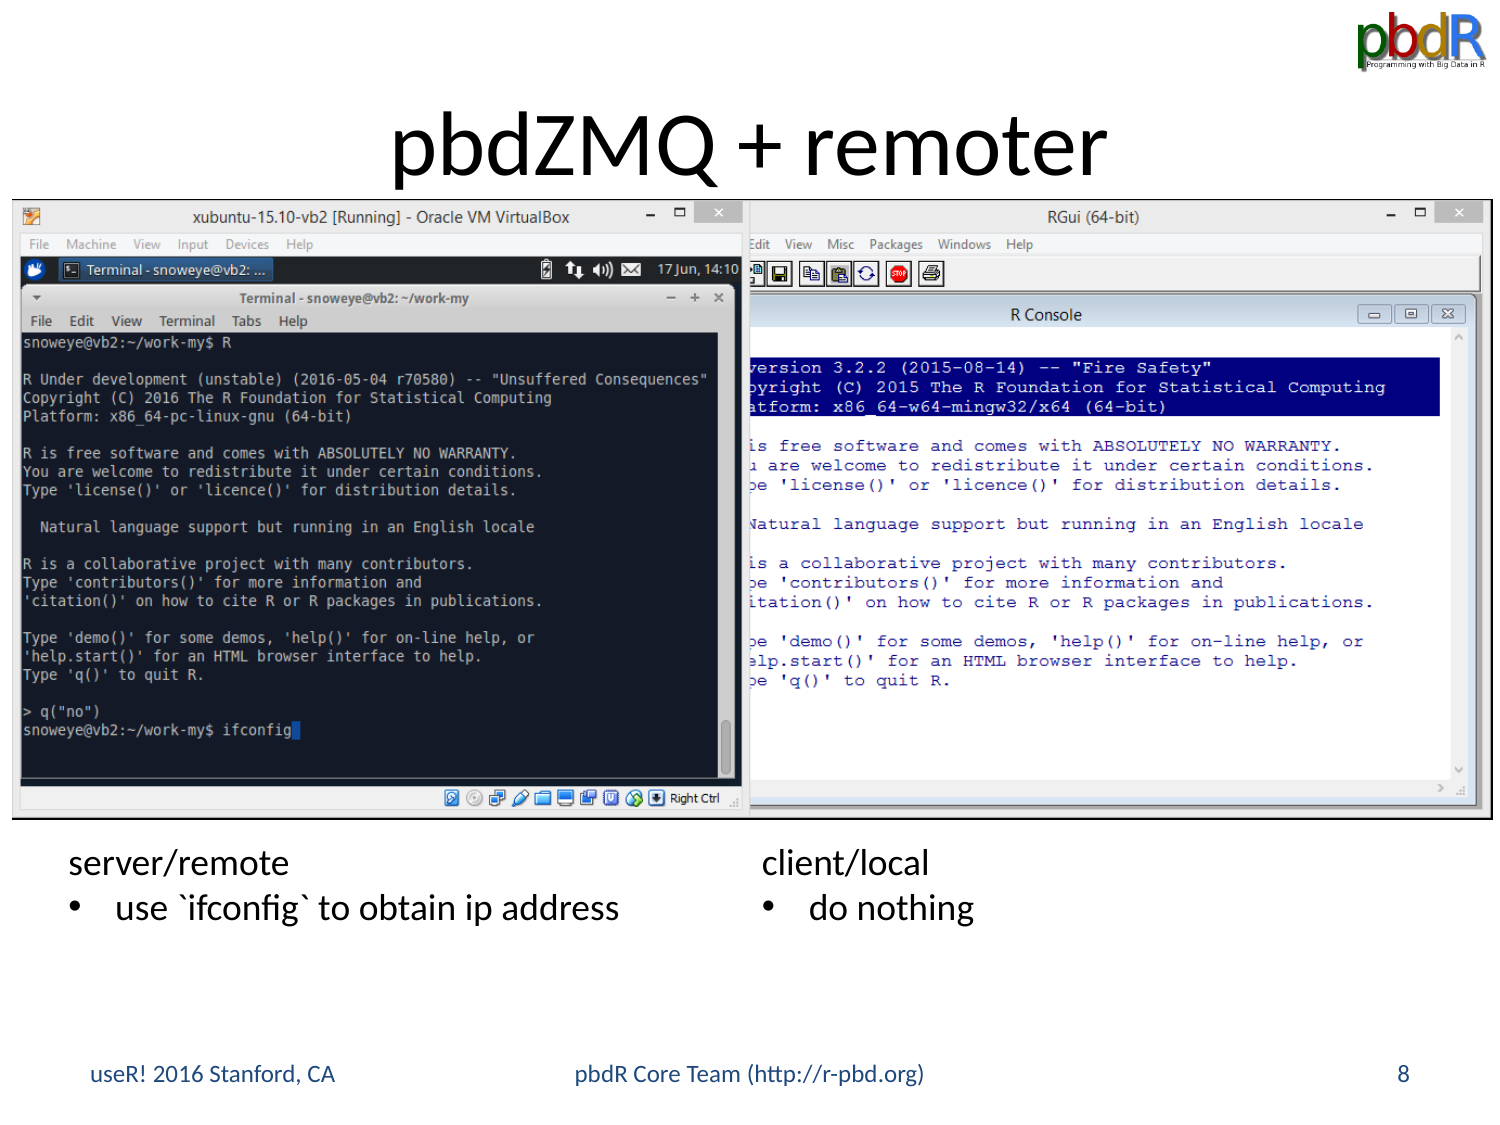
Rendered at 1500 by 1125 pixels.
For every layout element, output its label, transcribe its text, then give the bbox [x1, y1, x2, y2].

text_box server/remote use `ifconfig` to obtain ip address [53, 830, 636, 936]
slide_number useR! 2016 Stanford, CA [75, 1042, 425, 1103]
title pbdZMQ + remoter [75, 45, 1425, 198]
picture [1358, 12, 1488, 73]
picture [12, 199, 1493, 820]
slide_number 8 [1074, 1042, 1425, 1103]
text_box client/local do nothing [747, 830, 990, 981]
footer pbdR Core Team (http://r-pbd.org) [512, 1042, 988, 1103]
